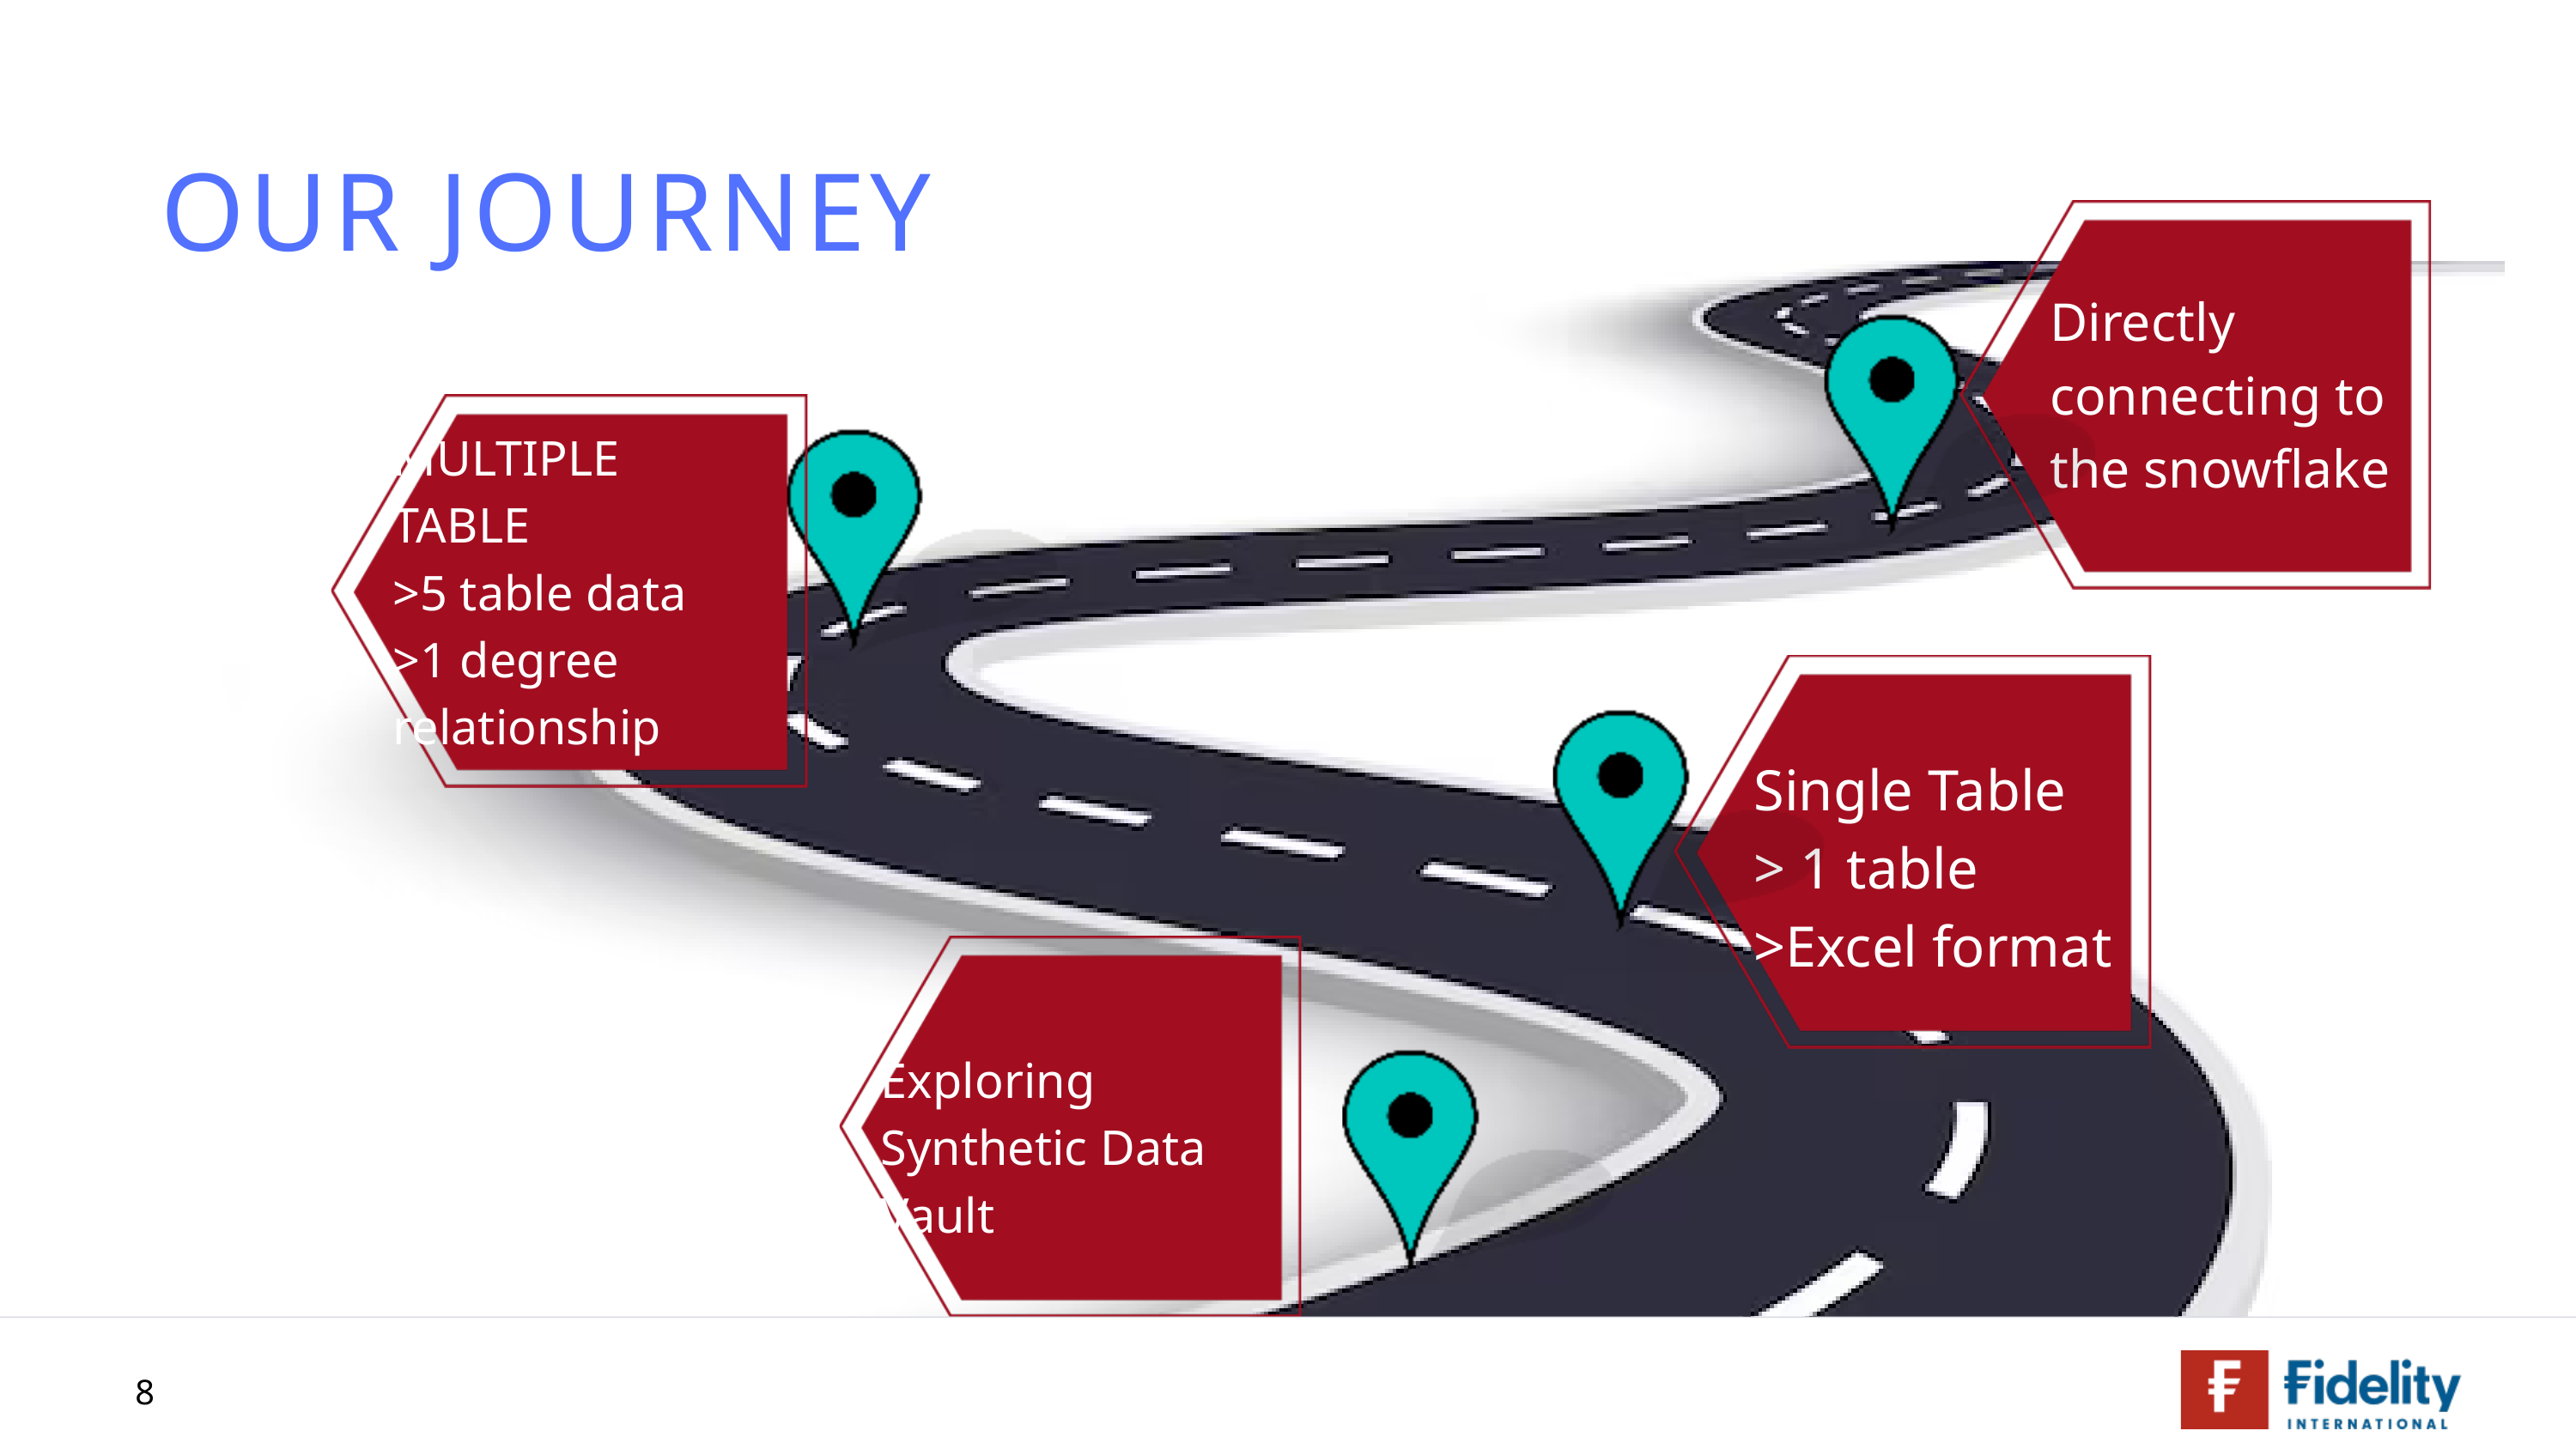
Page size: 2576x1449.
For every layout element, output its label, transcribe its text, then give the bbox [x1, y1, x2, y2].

text_box [331, 394, 808, 788]
text_box [808, 427, 1058, 656]
text_box Directly connecting to the snowflake [2050, 278, 2462, 499]
text_box MULTIPLE TABLE >5 table data >1 degree relationship [392, 418, 746, 755]
text_box [1674, 655, 2152, 743]
text_box Single Table > 1 table >Excel format [1753, 743, 2166, 979]
text_box [1342, 1048, 1614, 1276]
text_box [1959, 499, 2432, 590]
text_box [1674, 936, 2152, 1049]
text_box [1552, 708, 1825, 936]
text_box [839, 936, 1302, 1313]
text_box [0, 1317, 2576, 1449]
text_box OUR JOURNEY [118, 159, 975, 273]
text_box Exploring Synthetic Data Vault [880, 1040, 1234, 1243]
text_box [1824, 312, 2096, 540]
text_box [70, 261, 2506, 1313]
text_box [1959, 200, 2432, 312]
